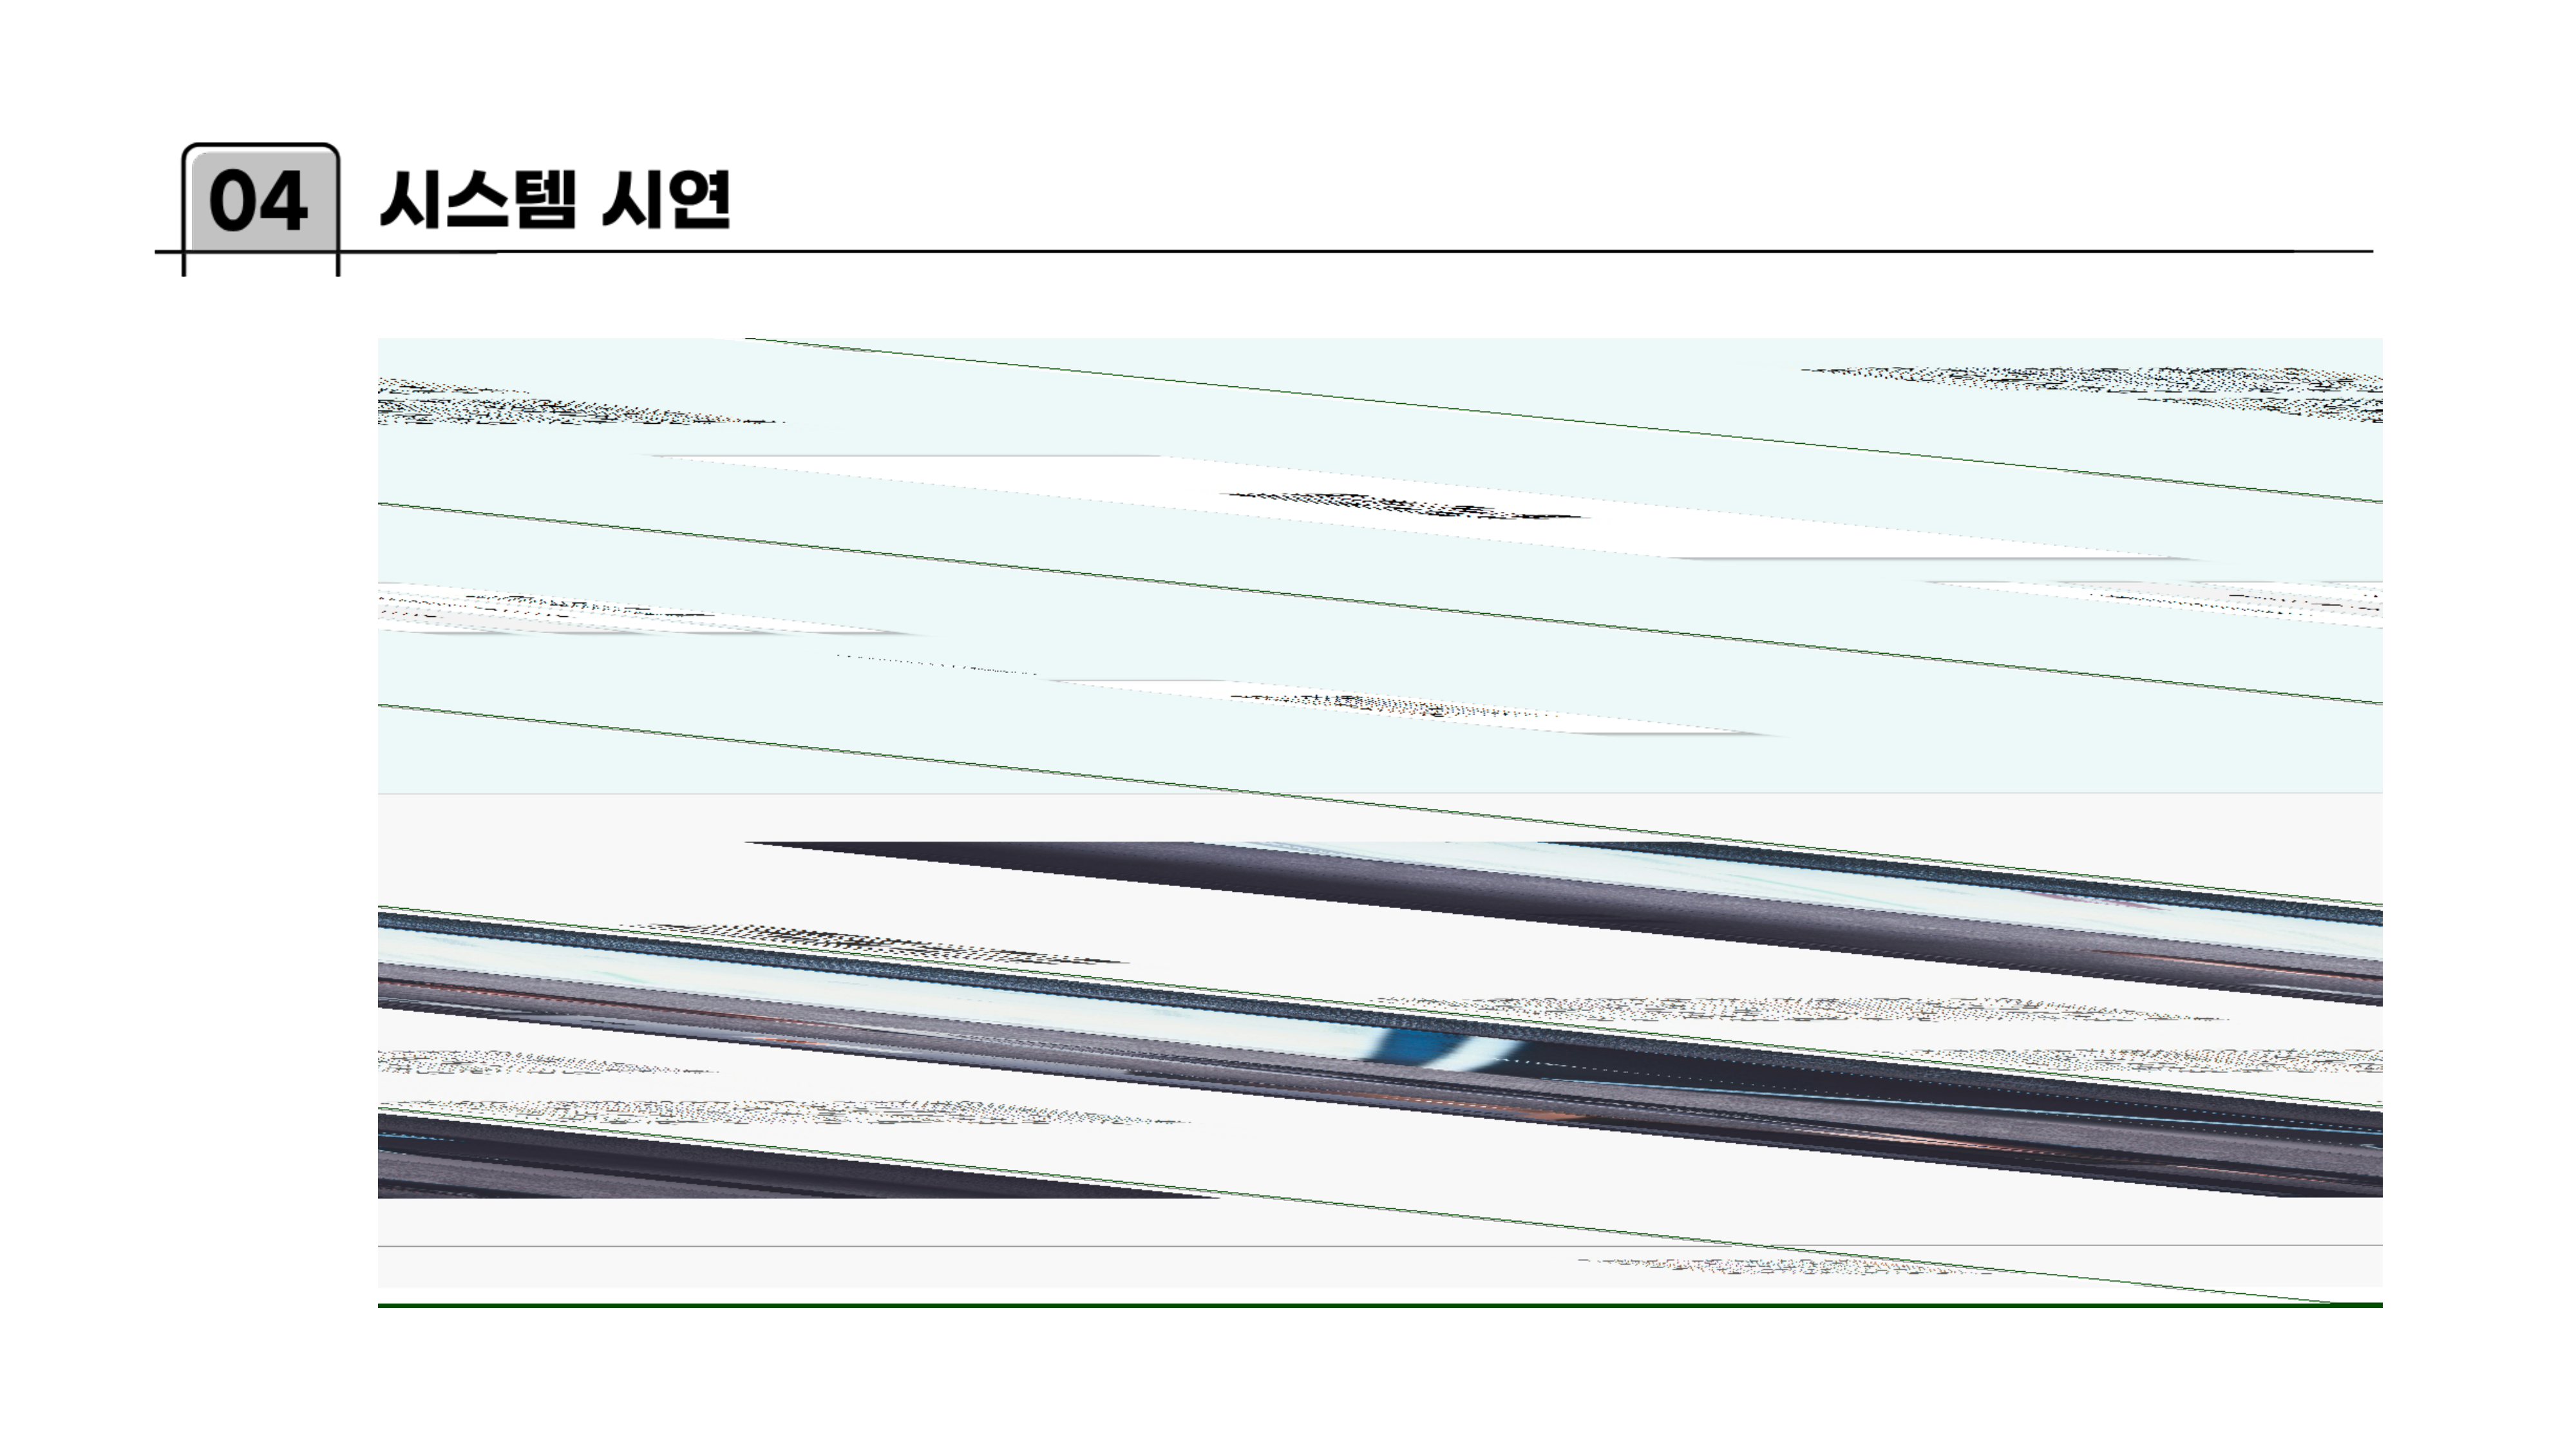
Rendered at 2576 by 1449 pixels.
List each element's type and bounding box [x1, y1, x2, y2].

text_box [377, 337, 2383, 1309]
picture [154, 139, 2375, 278]
